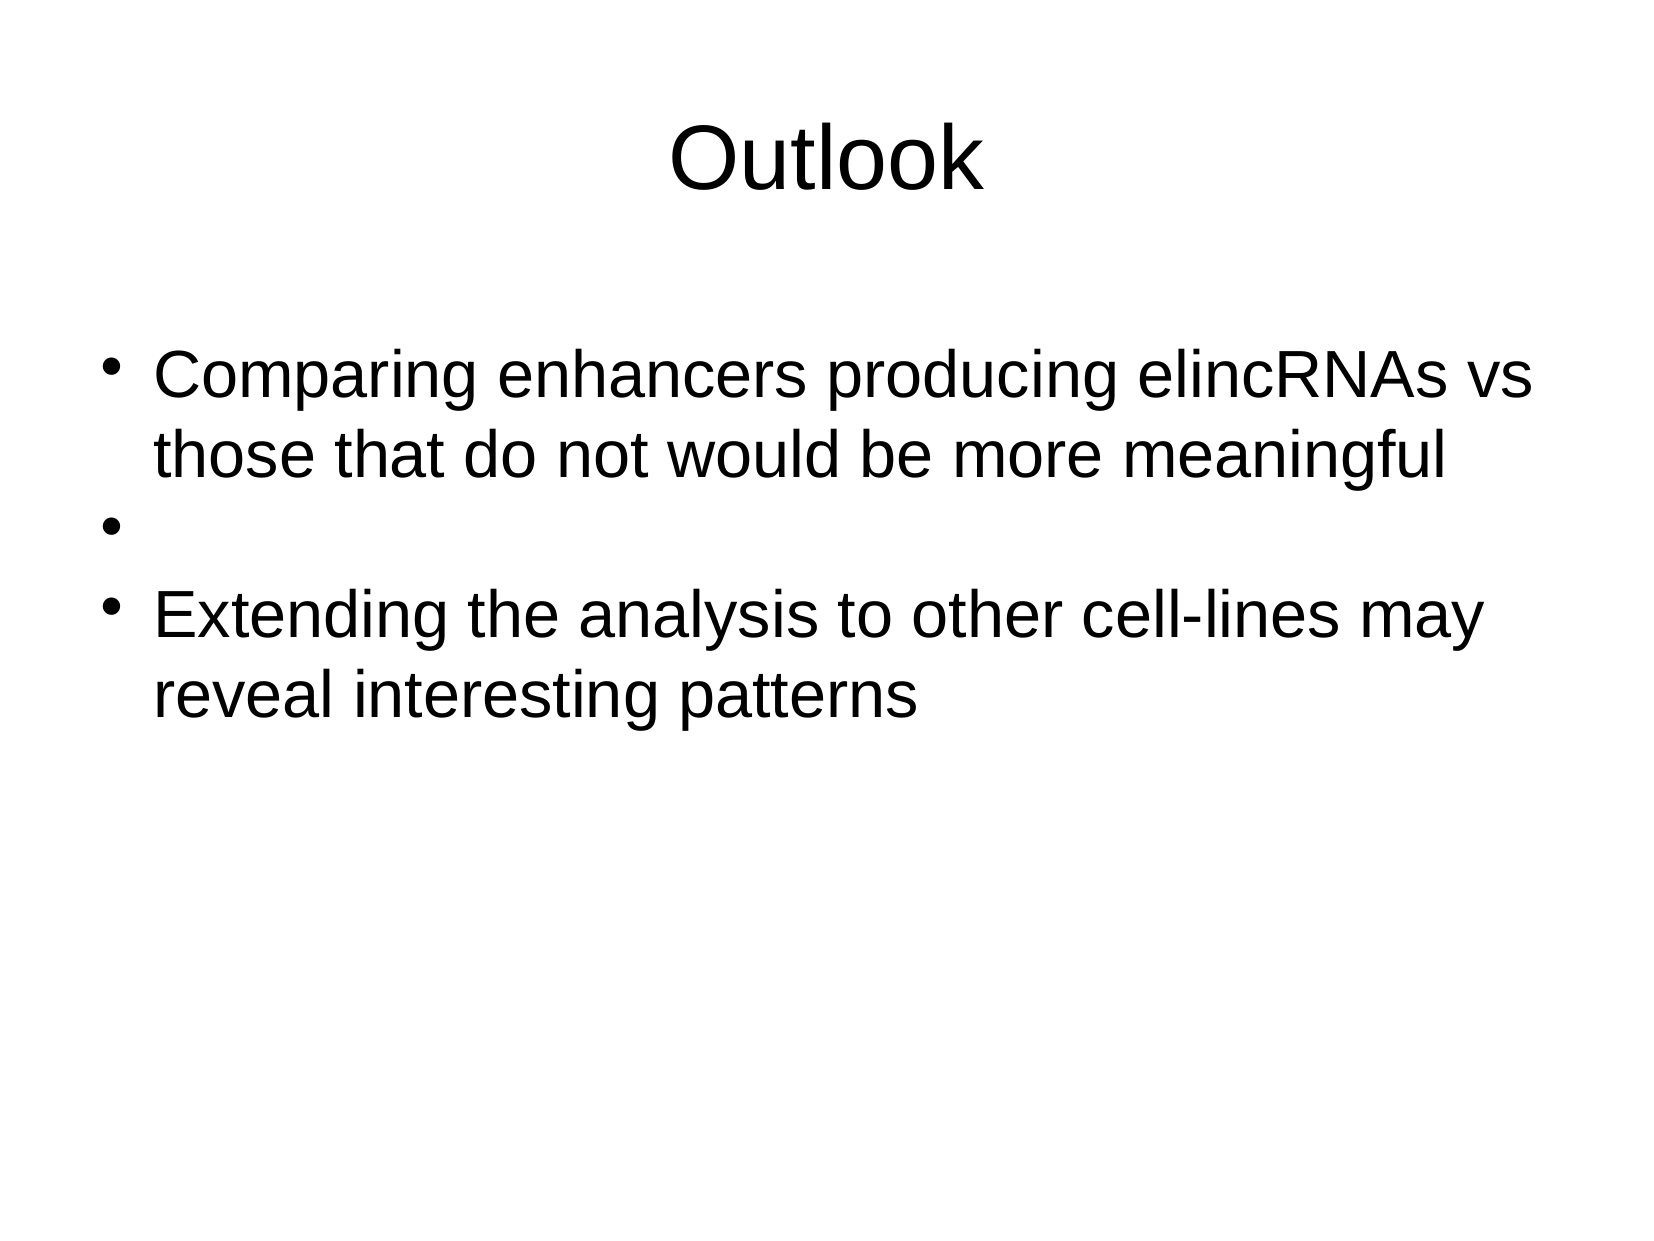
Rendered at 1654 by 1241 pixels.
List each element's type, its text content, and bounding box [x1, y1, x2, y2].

text_box Outlook [82, 49, 1571, 257]
text_box Comparing enhancers producing elincRNAs vs those that do not would be more meaningful Extending the analysis to other cell-lines may reveal interesting patterns [82, 330, 1571, 1050]
